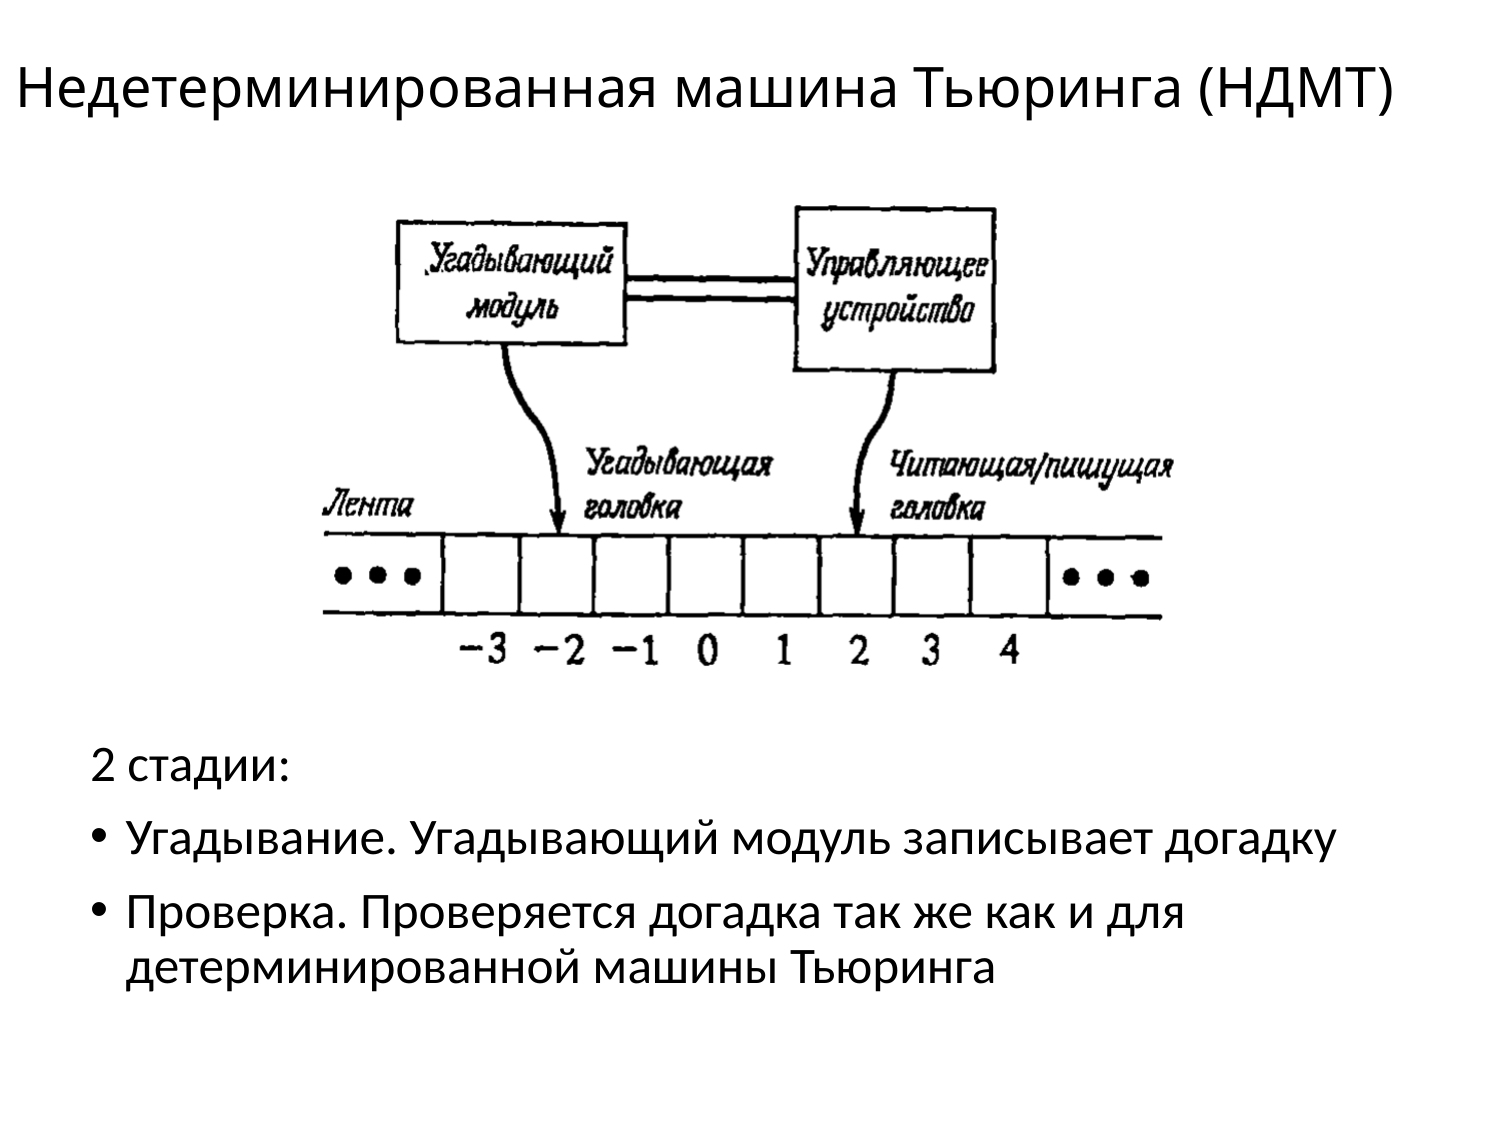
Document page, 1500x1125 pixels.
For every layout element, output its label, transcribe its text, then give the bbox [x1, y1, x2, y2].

title Недетерминированная машина Тьюринга (НДМТ) [0, 45, 1500, 135]
list 2 стадии: Угадывание. Угадывающий модуль записывает догадку Проверка. Проверяется догадка так же как и для детерминированной машины Тьюринга [75, 729, 1425, 1005]
picture [291, 183, 1209, 681]
